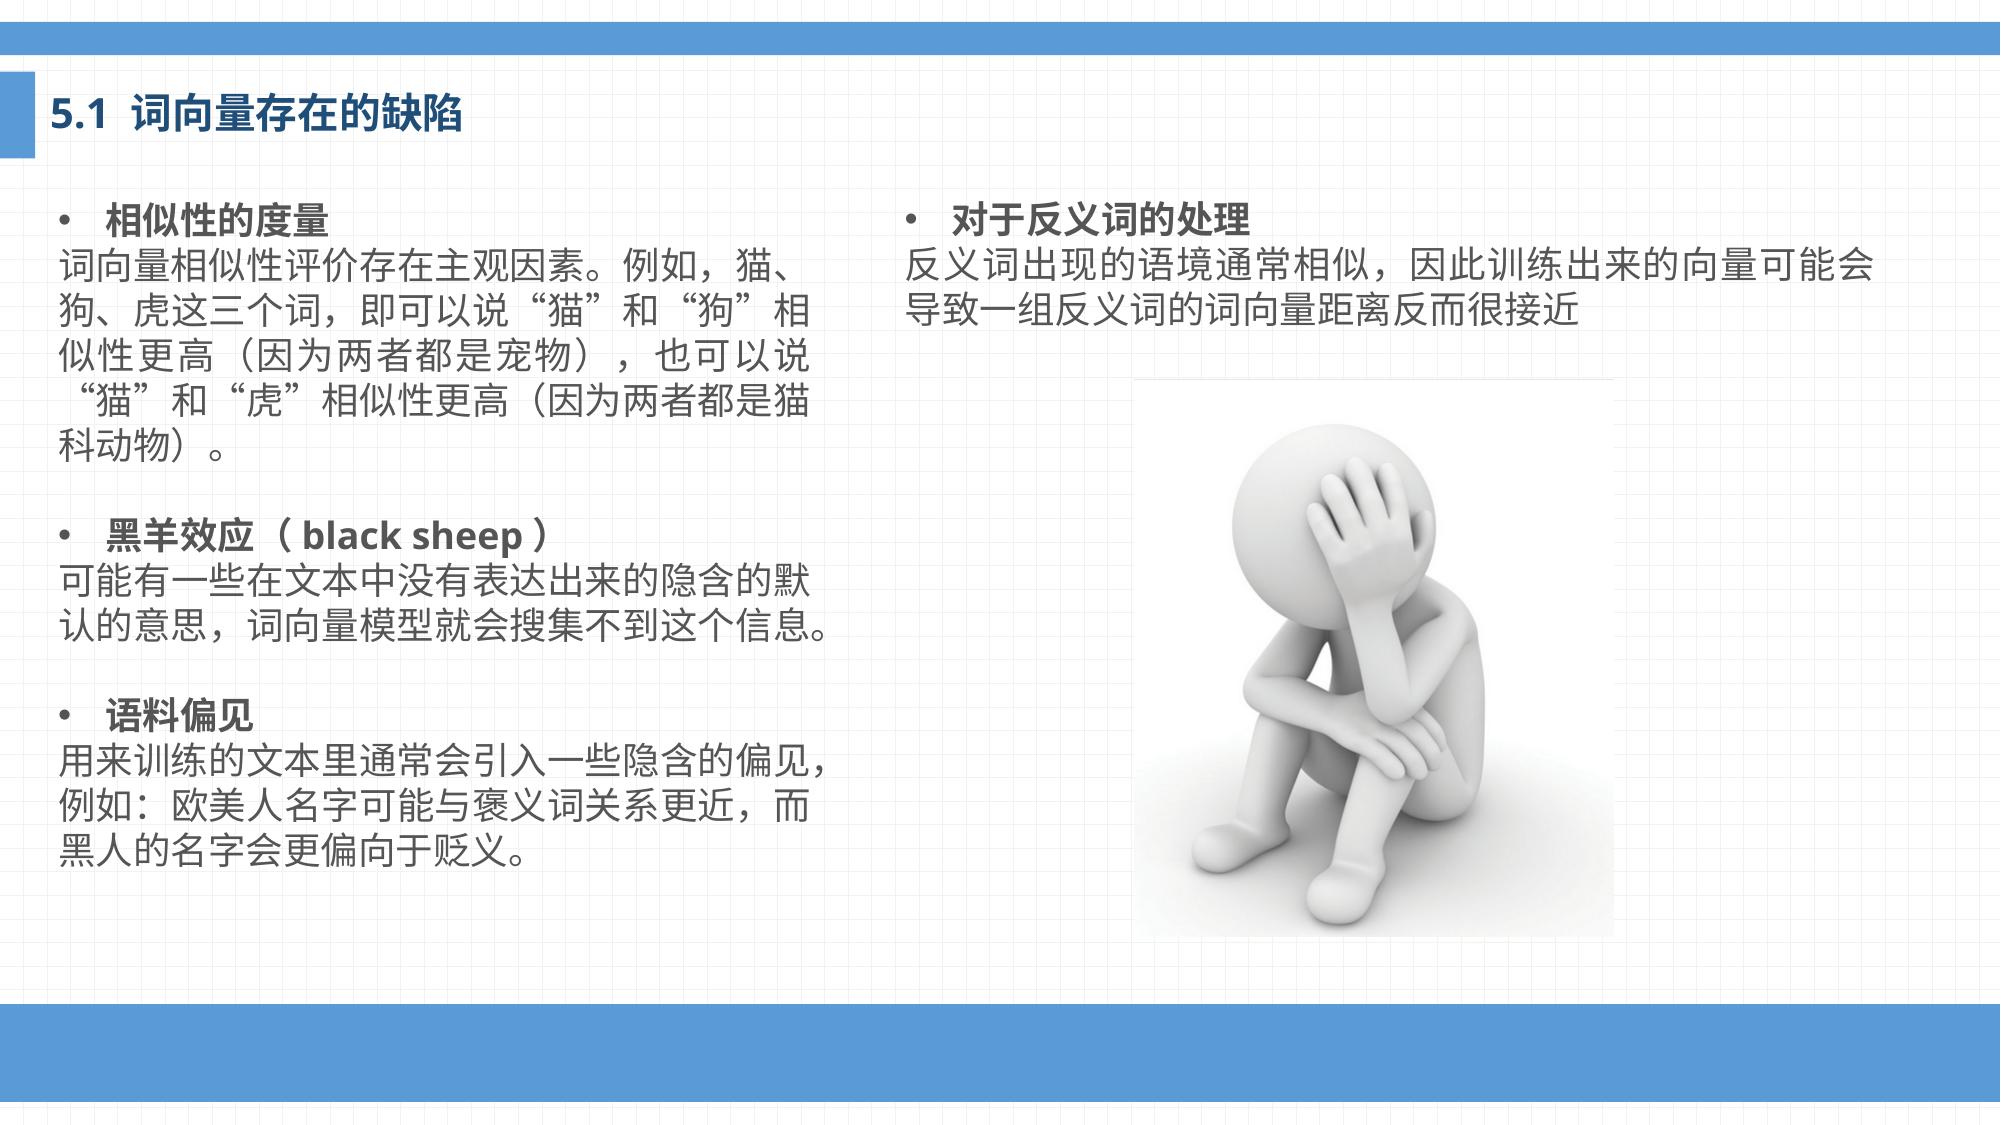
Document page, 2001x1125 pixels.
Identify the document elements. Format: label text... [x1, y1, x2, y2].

list 5.1 词向量存在的缺陷 [34, 70, 835, 159]
text_box 相似性的度量 词向量相似性评价存在主观因素。例如，猫、狗、虎这三个词，即可以说“猫”和“狗”相似性更高（因为两者都是宠物），也可以说“猫”和“虎”相似性更高（因为两者都是猫科动物）。 黑羊效应（black sheep） 可能有一些在文本中没有表达出来的隐含的默认的意思，词向量模型就会搜集不到这个信息。 语料偏见 用来训练的文本里通常会引入一些隐含的偏见，例如：欧美人名字可能与褒义词关系更近，而黑人的名字会更偏向于贬义。 [43, 189, 826, 880]
picture [1134, 379, 1614, 937]
text_box 对于反义词的处理 反义词出现的语境通常相似，因此训练出来的向量可能会导致一组反义词的词向量距离反而很接近 [889, 188, 1890, 339]
